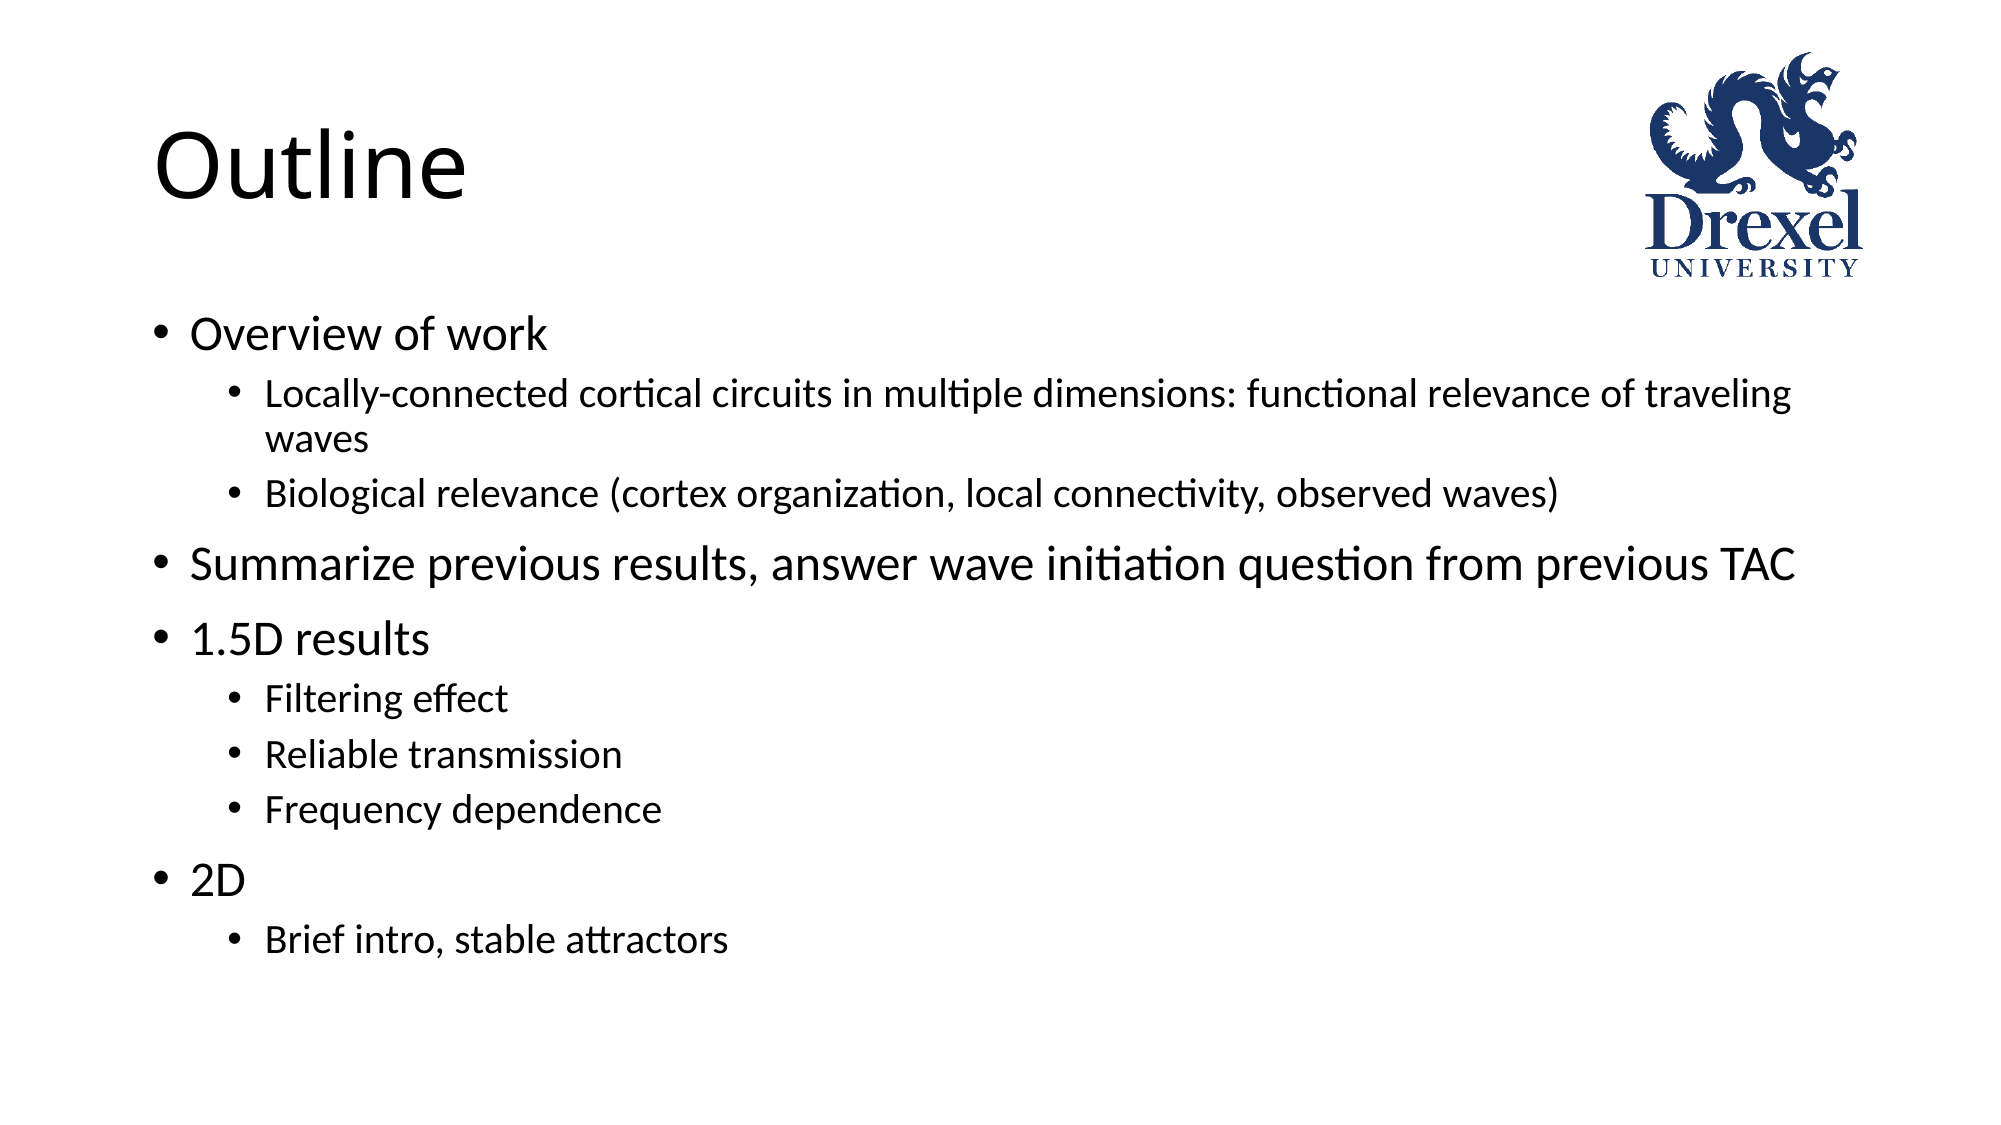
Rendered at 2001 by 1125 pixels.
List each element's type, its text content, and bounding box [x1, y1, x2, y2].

list Overview of work Locally-connected cortical circuits in multiple dimensions: functional relevance of traveling waves Biological relevance (cortex organization, local connectivity, observed waves) Summarize previous results, answer wave initiation question from previous TAC 1.5D results Filtering effect Reliable transmission Frequency dependence 2D Brief intro, stable attractors [137, 299, 1863, 1014]
title Outline [137, 59, 1288, 278]
picture [1645, 52, 1863, 277]
